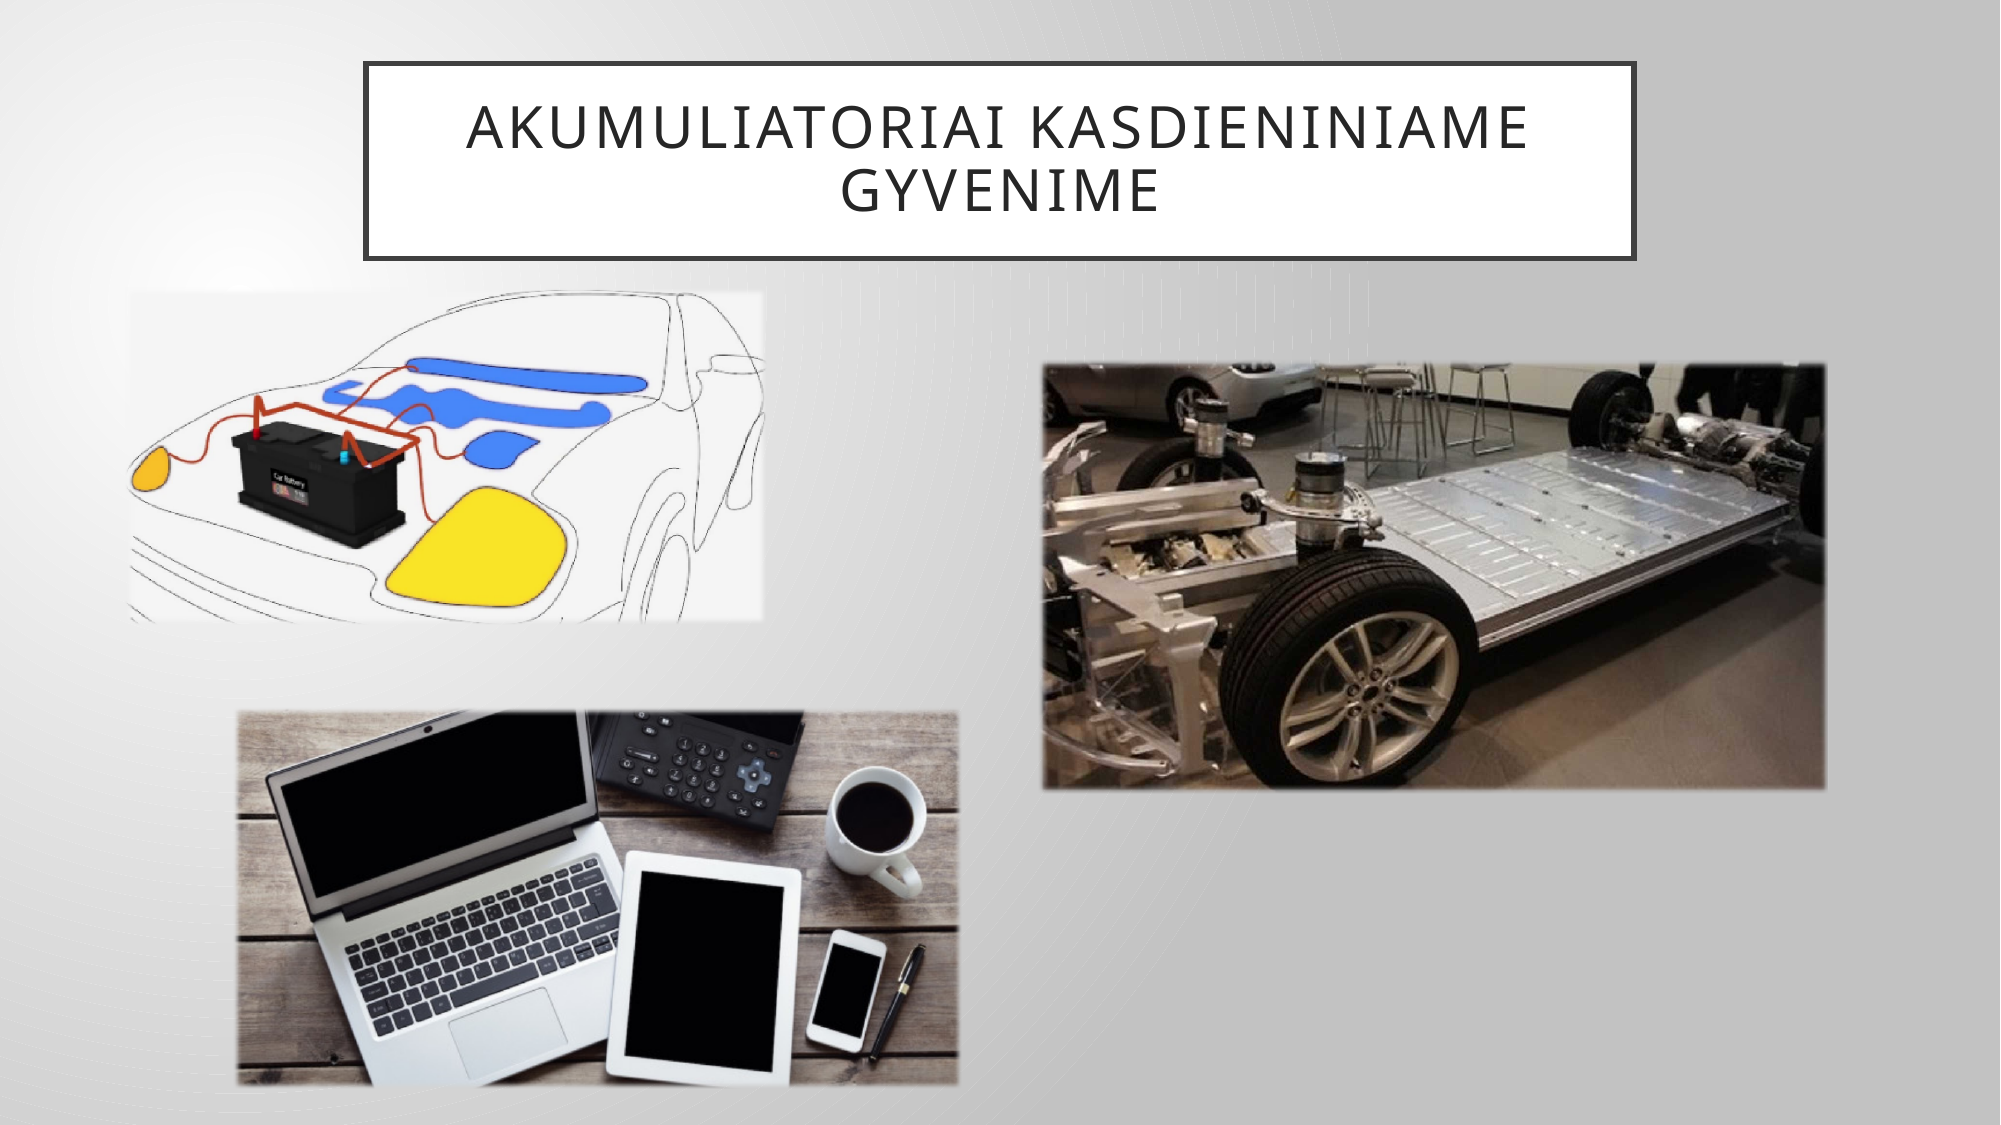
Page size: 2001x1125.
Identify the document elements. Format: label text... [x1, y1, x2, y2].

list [125, 287, 767, 625]
picture [1038, 359, 1829, 794]
title Akumuliatoriai kasdieniniame gyvenime [363, 61, 1637, 261]
picture [233, 707, 962, 1089]
